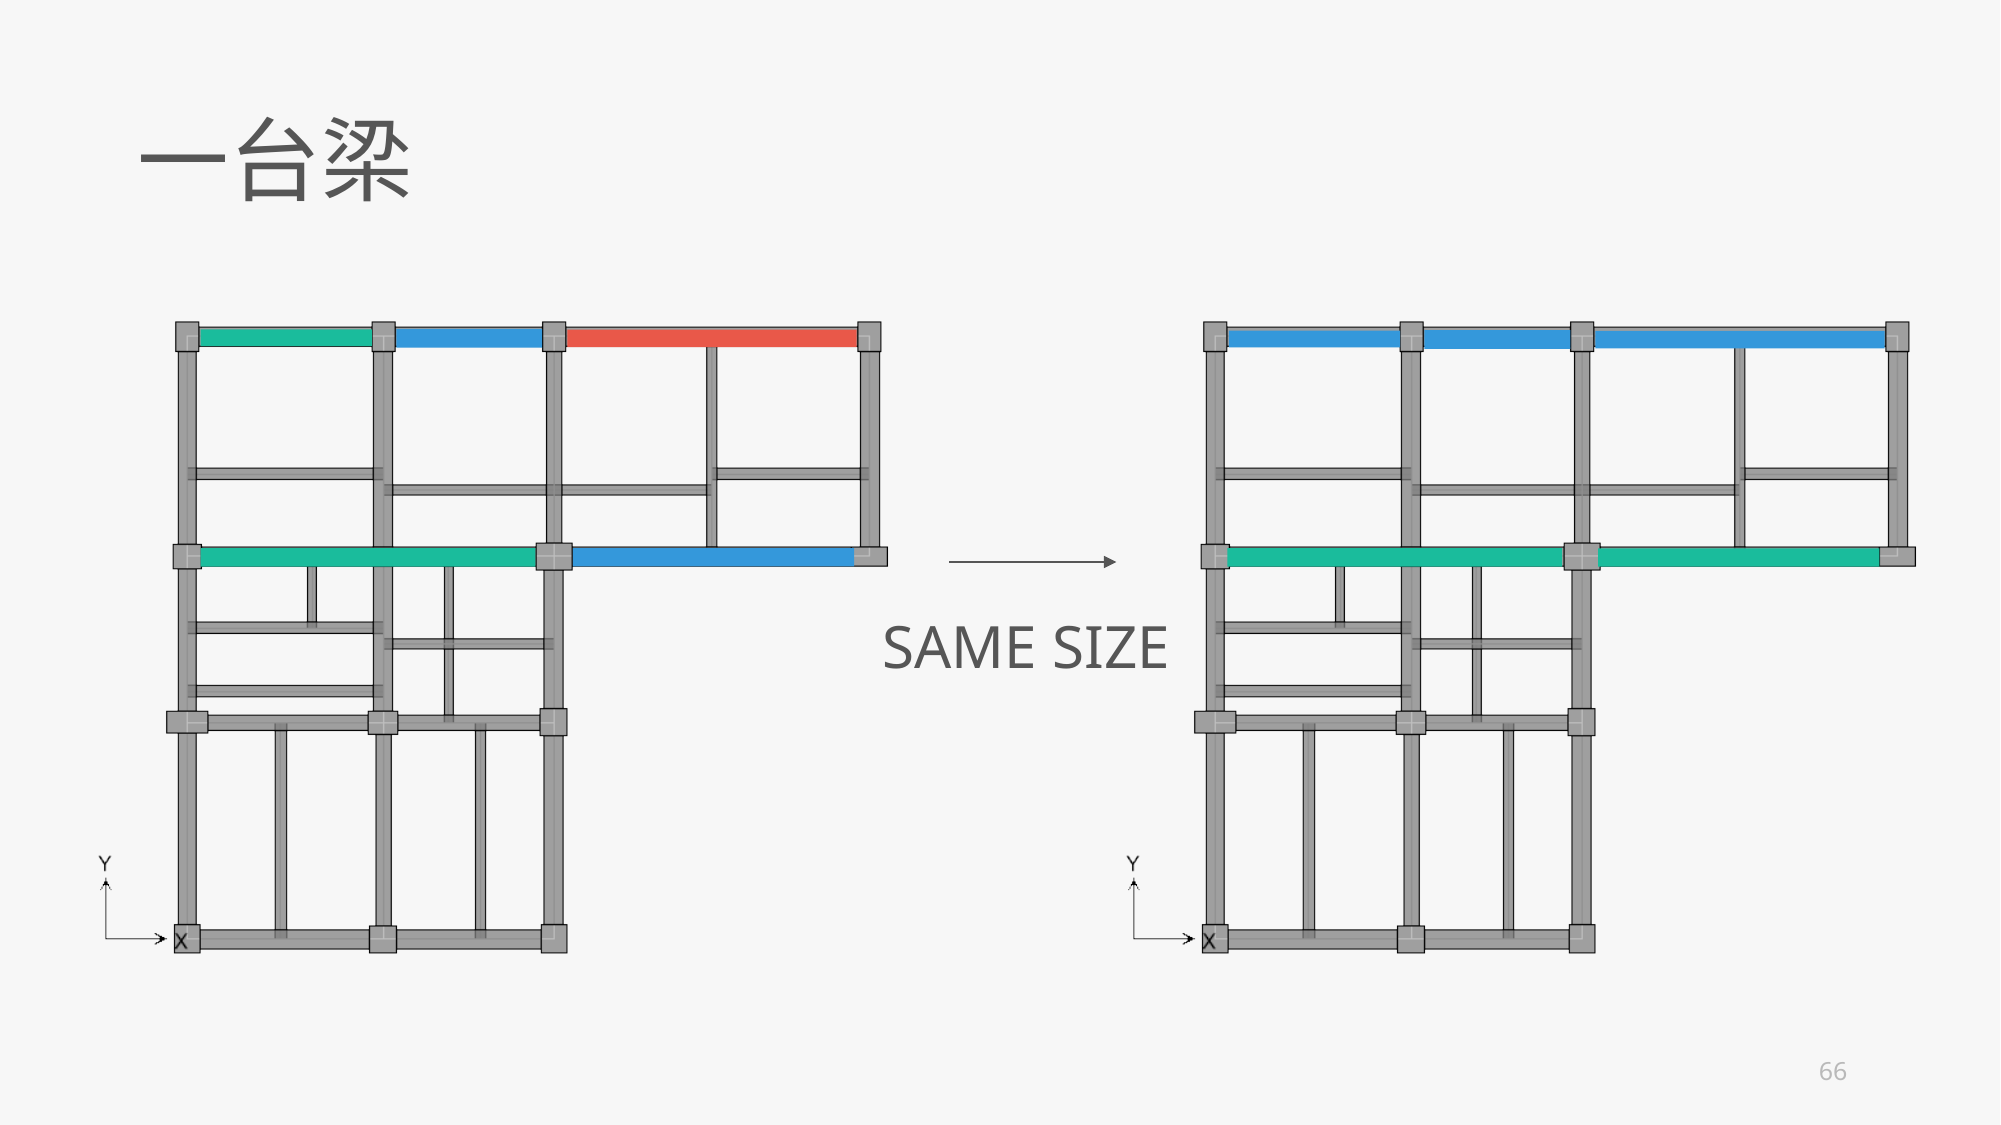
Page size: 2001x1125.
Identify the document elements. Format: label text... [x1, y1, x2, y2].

text_box SAME SIZE [918, 588, 1083, 688]
list 一台梁 [137, 108, 873, 224]
slide_number 66 [1412, 1042, 1863, 1103]
picture [1083, 267, 1946, 981]
picture [55, 267, 918, 981]
